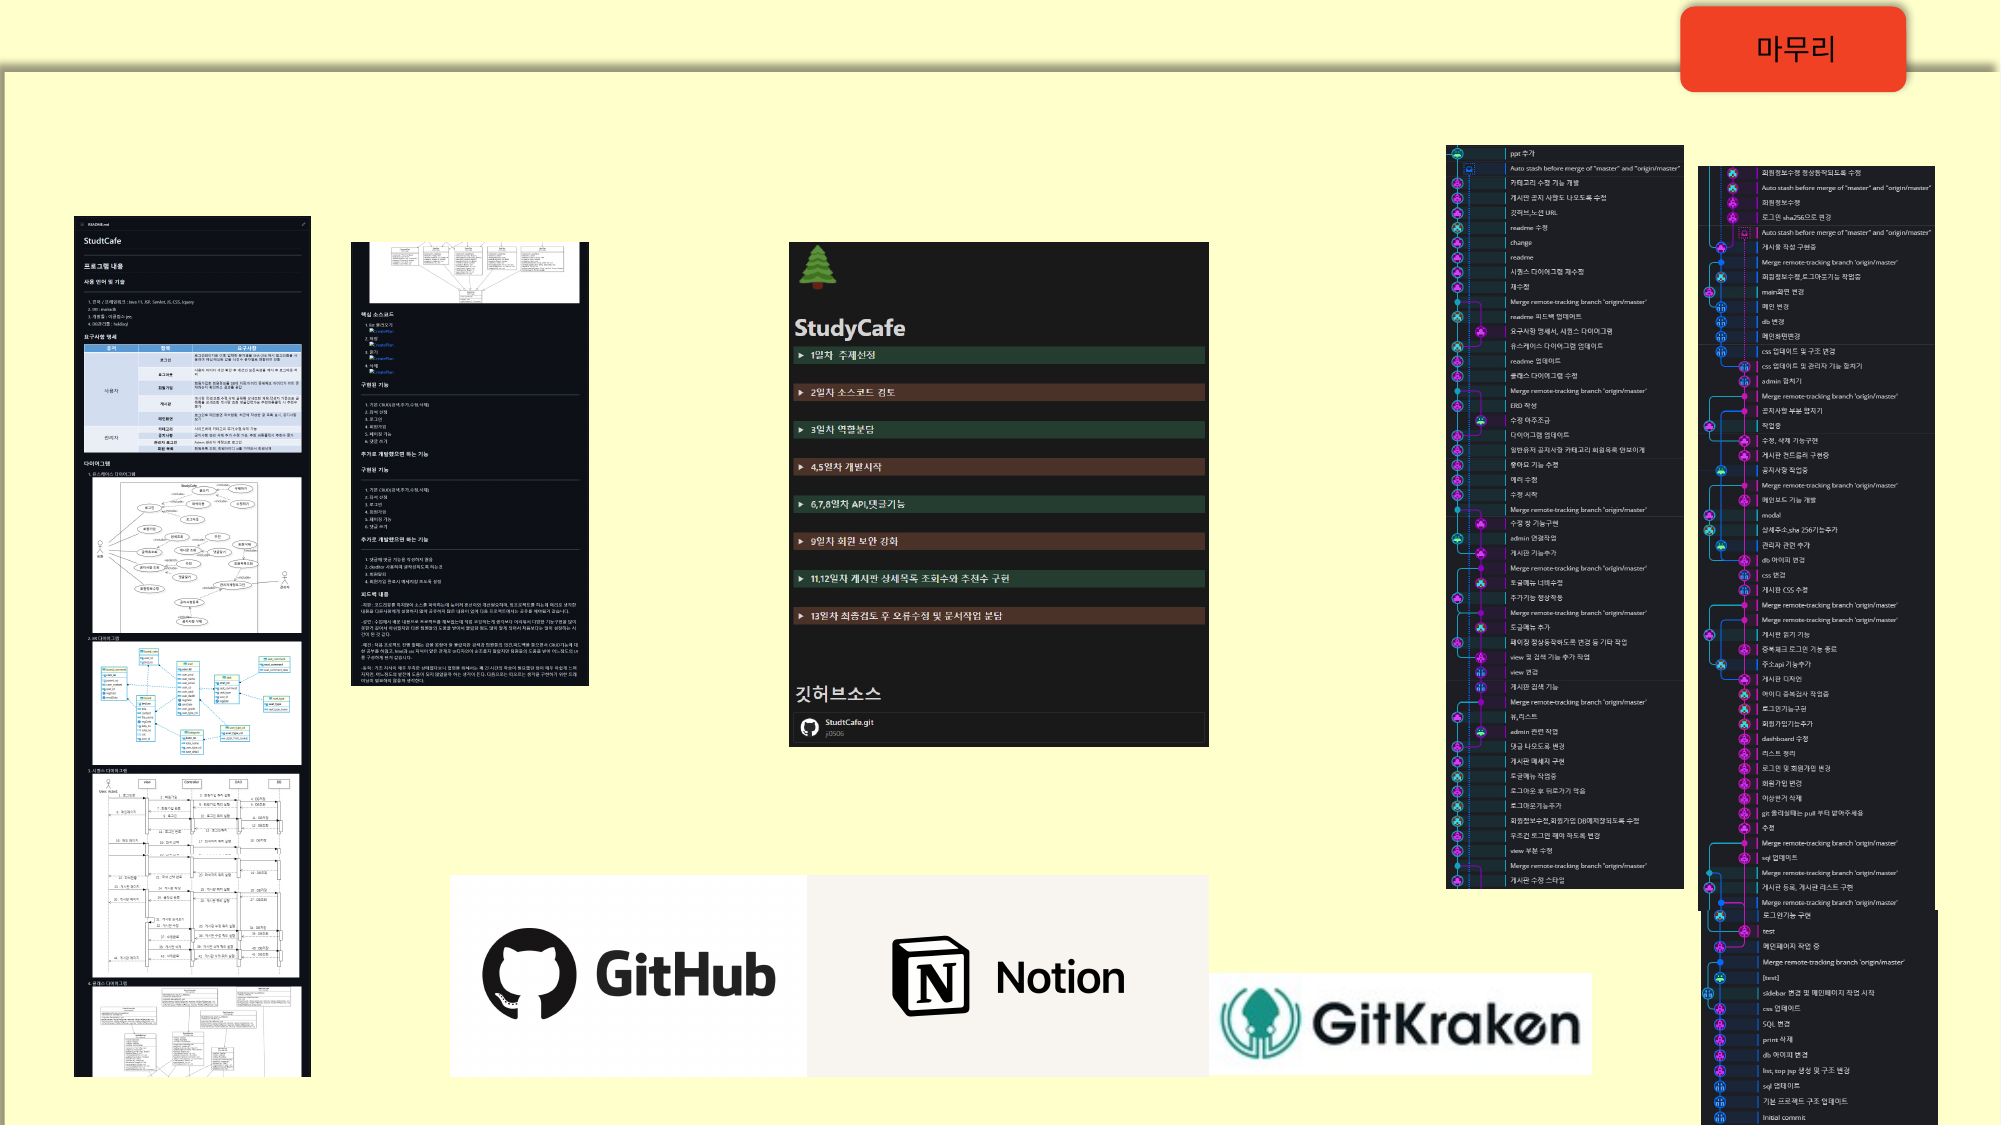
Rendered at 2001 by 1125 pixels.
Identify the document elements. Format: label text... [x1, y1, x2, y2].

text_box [73, 216, 589, 1077]
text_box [1446, 144, 1938, 1125]
picture [789, 241, 1210, 747]
text_box 마무리 [1709, 18, 1886, 79]
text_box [450, 875, 1592, 1077]
